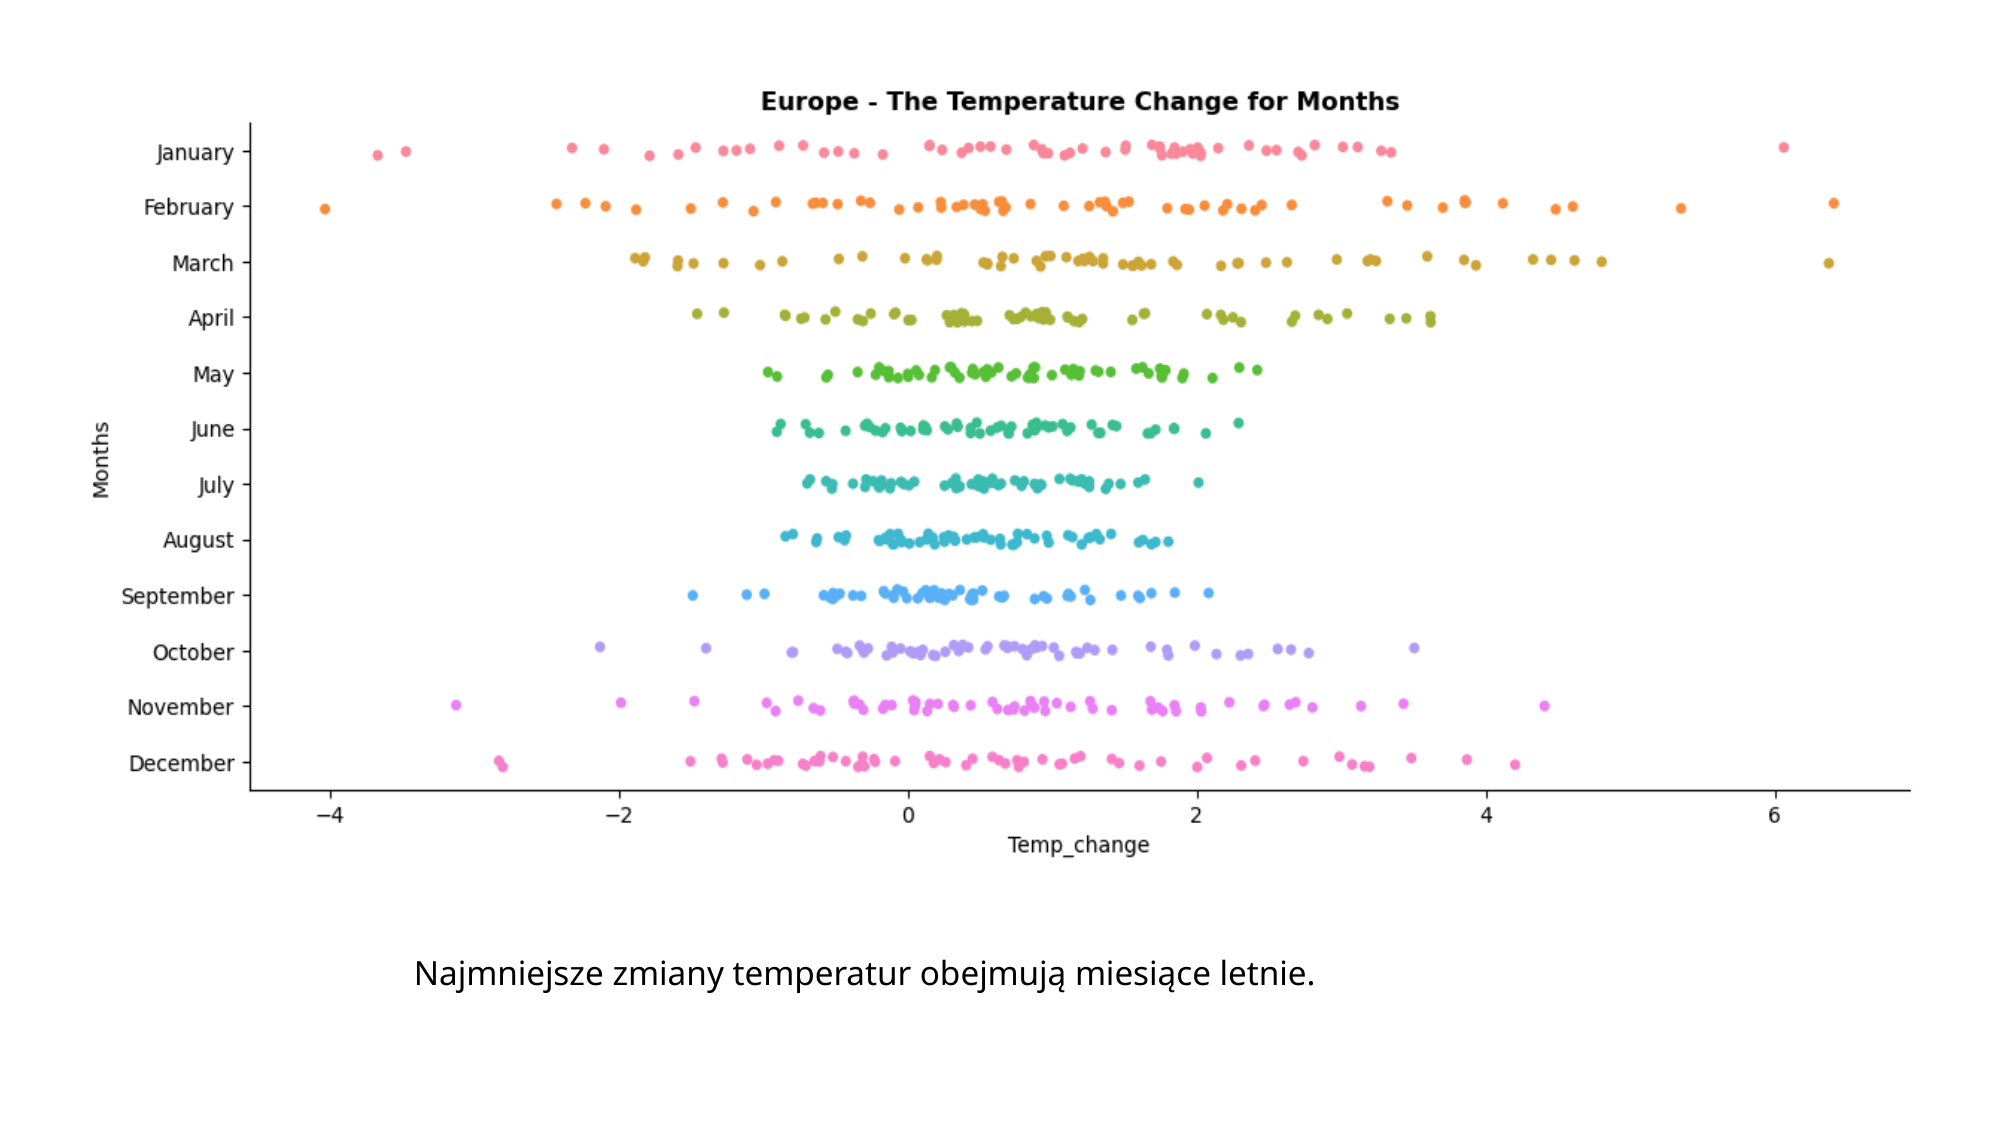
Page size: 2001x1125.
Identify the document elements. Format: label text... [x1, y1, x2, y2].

picture [77, 76, 1923, 873]
text_box Najmniejsze zmiany temperatur obejmują miesiące letnie. [393, 925, 1513, 1012]
